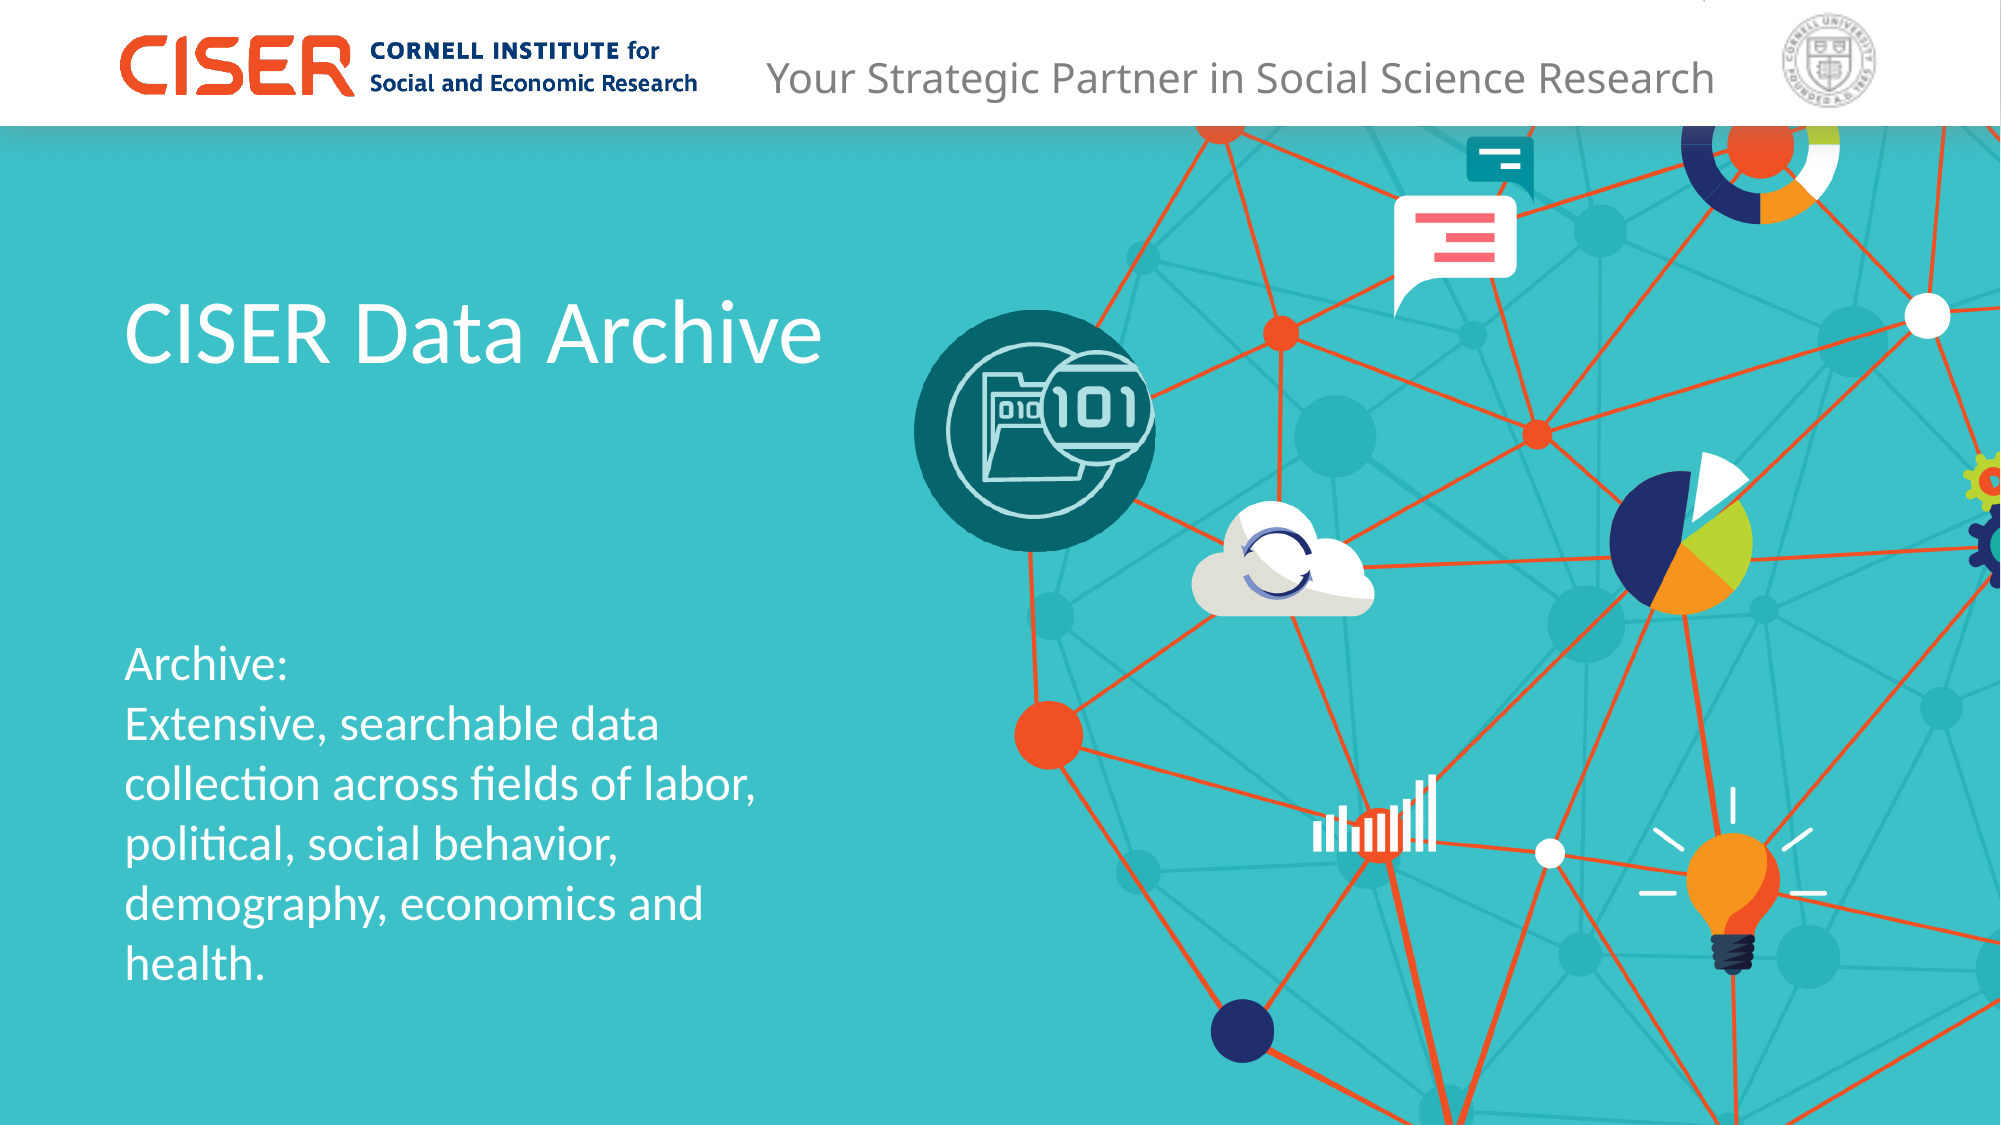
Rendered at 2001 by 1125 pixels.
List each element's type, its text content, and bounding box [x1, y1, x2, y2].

text_box Archive: Extensive, searchable data collection across fields of labor, political, social behavior, demography, economics and health. [109, 623, 827, 1125]
text_box CISER Data Archive [109, 264, 945, 390]
picture [0, 0, 2001, 1125]
